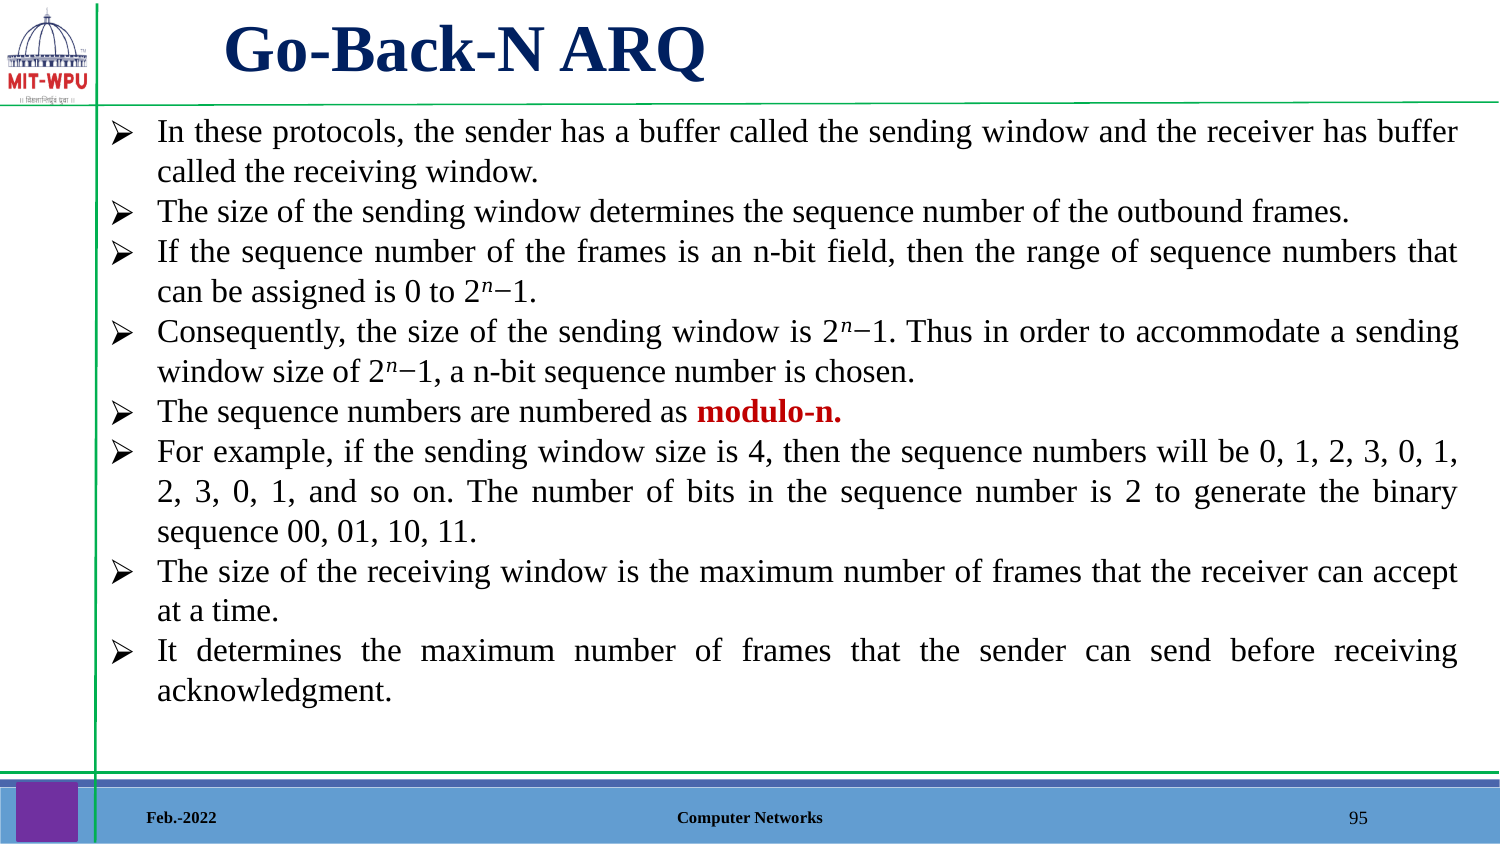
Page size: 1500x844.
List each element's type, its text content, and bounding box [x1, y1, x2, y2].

text_box [6, 7, 88, 100]
footer Computer Networks [453, 794, 1047, 840]
slide_number ‹#› [1218, 794, 1380, 840]
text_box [94, 781, 98, 843]
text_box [102, 101, 1499, 106]
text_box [0, 101, 89, 106]
slide_number Feb.-2022 [135, 794, 440, 840]
text_box [17, 783, 76, 841]
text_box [94, 3, 98, 771]
text_box In these protocols, the sender has a buffer called the sending window and the receiver has buffer called the receiving window. The size of the sending window determines the sequence number of the outbound frames. If the sequence number of the frames is an n-bit field, then the range of sequence numbers that can be assigned is 0 to 2𝑛−1. Consequently, the size of the sending window is 2𝑛−1. Thus in order to accommodate a sending window size of 2𝑛−1, a n-bit sequence number is chosen. The sequence numbers are numbered as modulo-n. For example, if the sending window size is 4, then the sequence numbers will be 0, 1, 2, 3, 0, 1, 2, 3, 0, 1, and so on. The number of bits in the sequence number is 2 to generate the binary sequence 00, 01, 10, 11. The size of the receiving window is the maximum number of frames that the receiver can accept at a time. It determines the maximum number of frames that the sender can send before receiving acknowledgment. [102, 114, 1476, 716]
title Go-Back-N ARQ [212, 13, 1500, 91]
